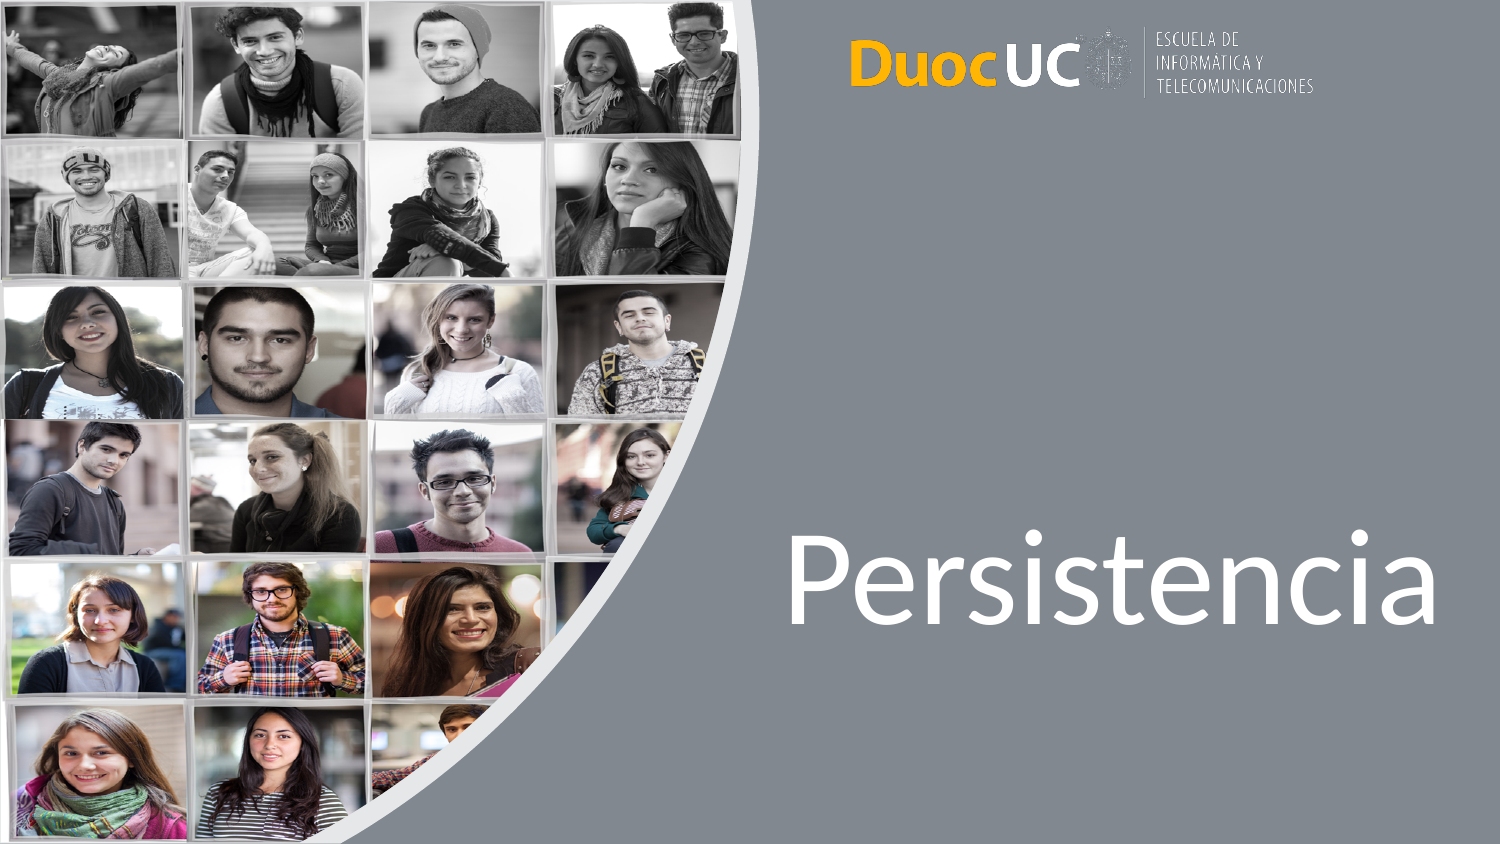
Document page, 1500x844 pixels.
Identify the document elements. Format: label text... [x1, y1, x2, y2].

picture [851, 26, 1313, 99]
picture [0, 1, 742, 843]
title Persistencia [655, 306, 1459, 662]
